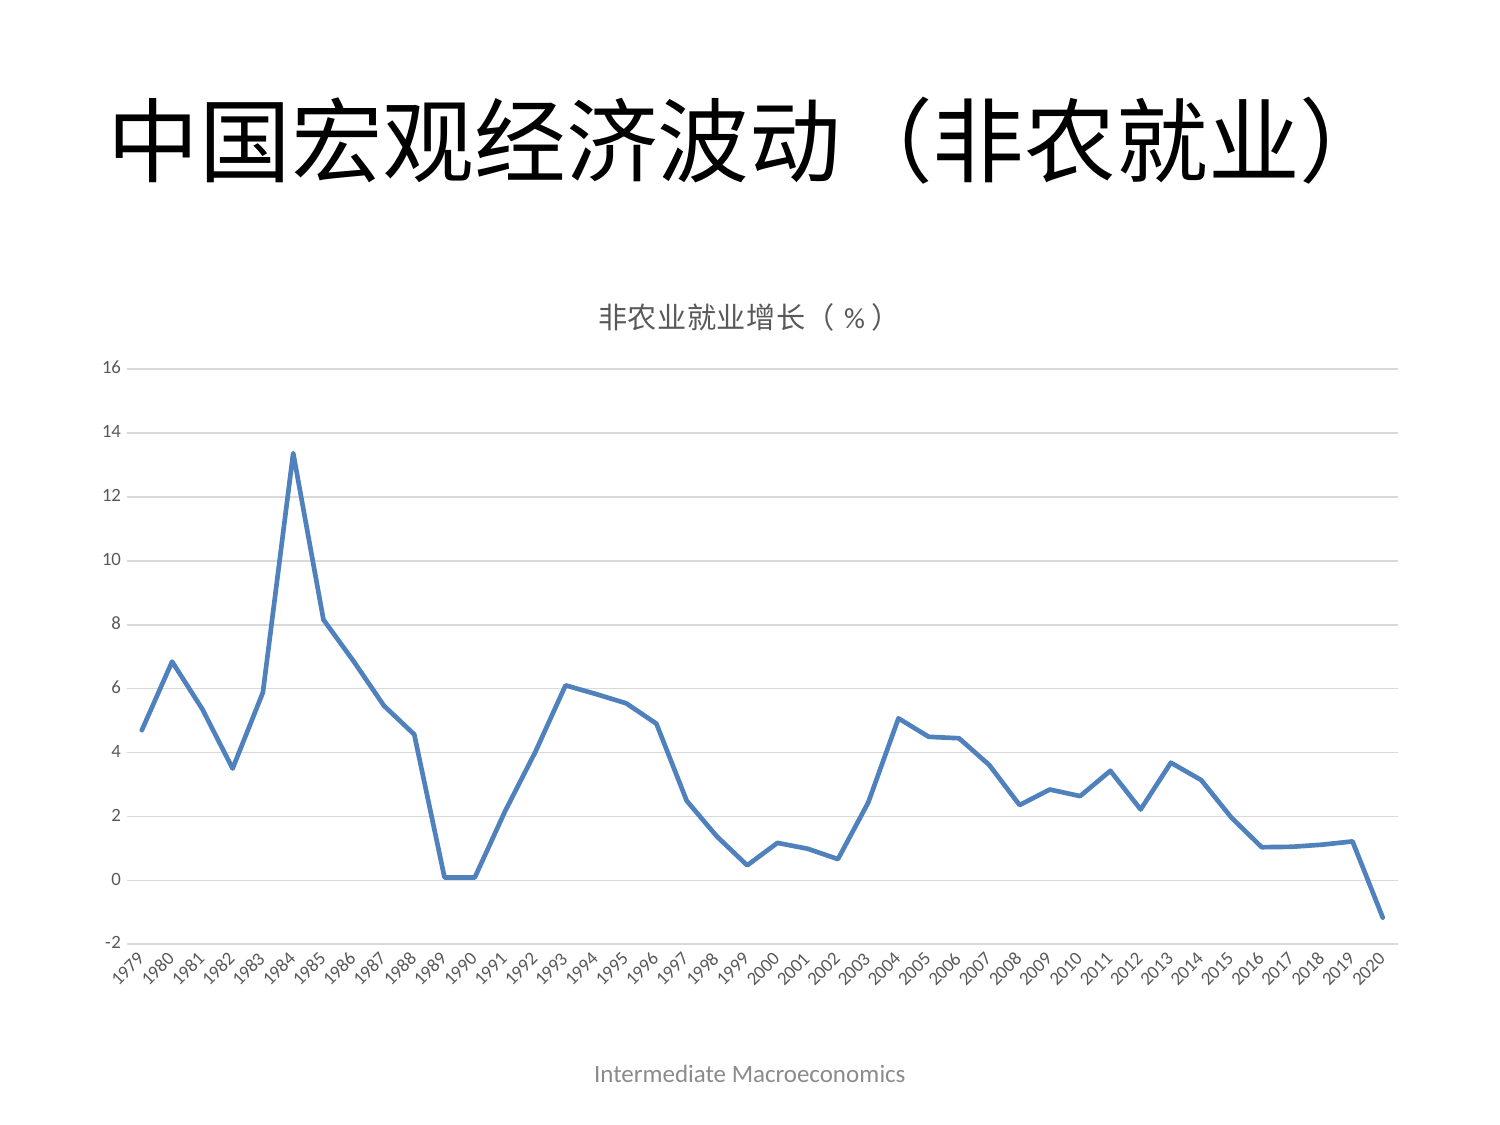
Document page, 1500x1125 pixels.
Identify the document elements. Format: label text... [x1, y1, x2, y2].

footer Intermediate Macroeconomics [512, 1042, 988, 1103]
title 中国宏观经济波动（非农就业） [75, 45, 1425, 233]
chart [74, 262, 1426, 1006]
